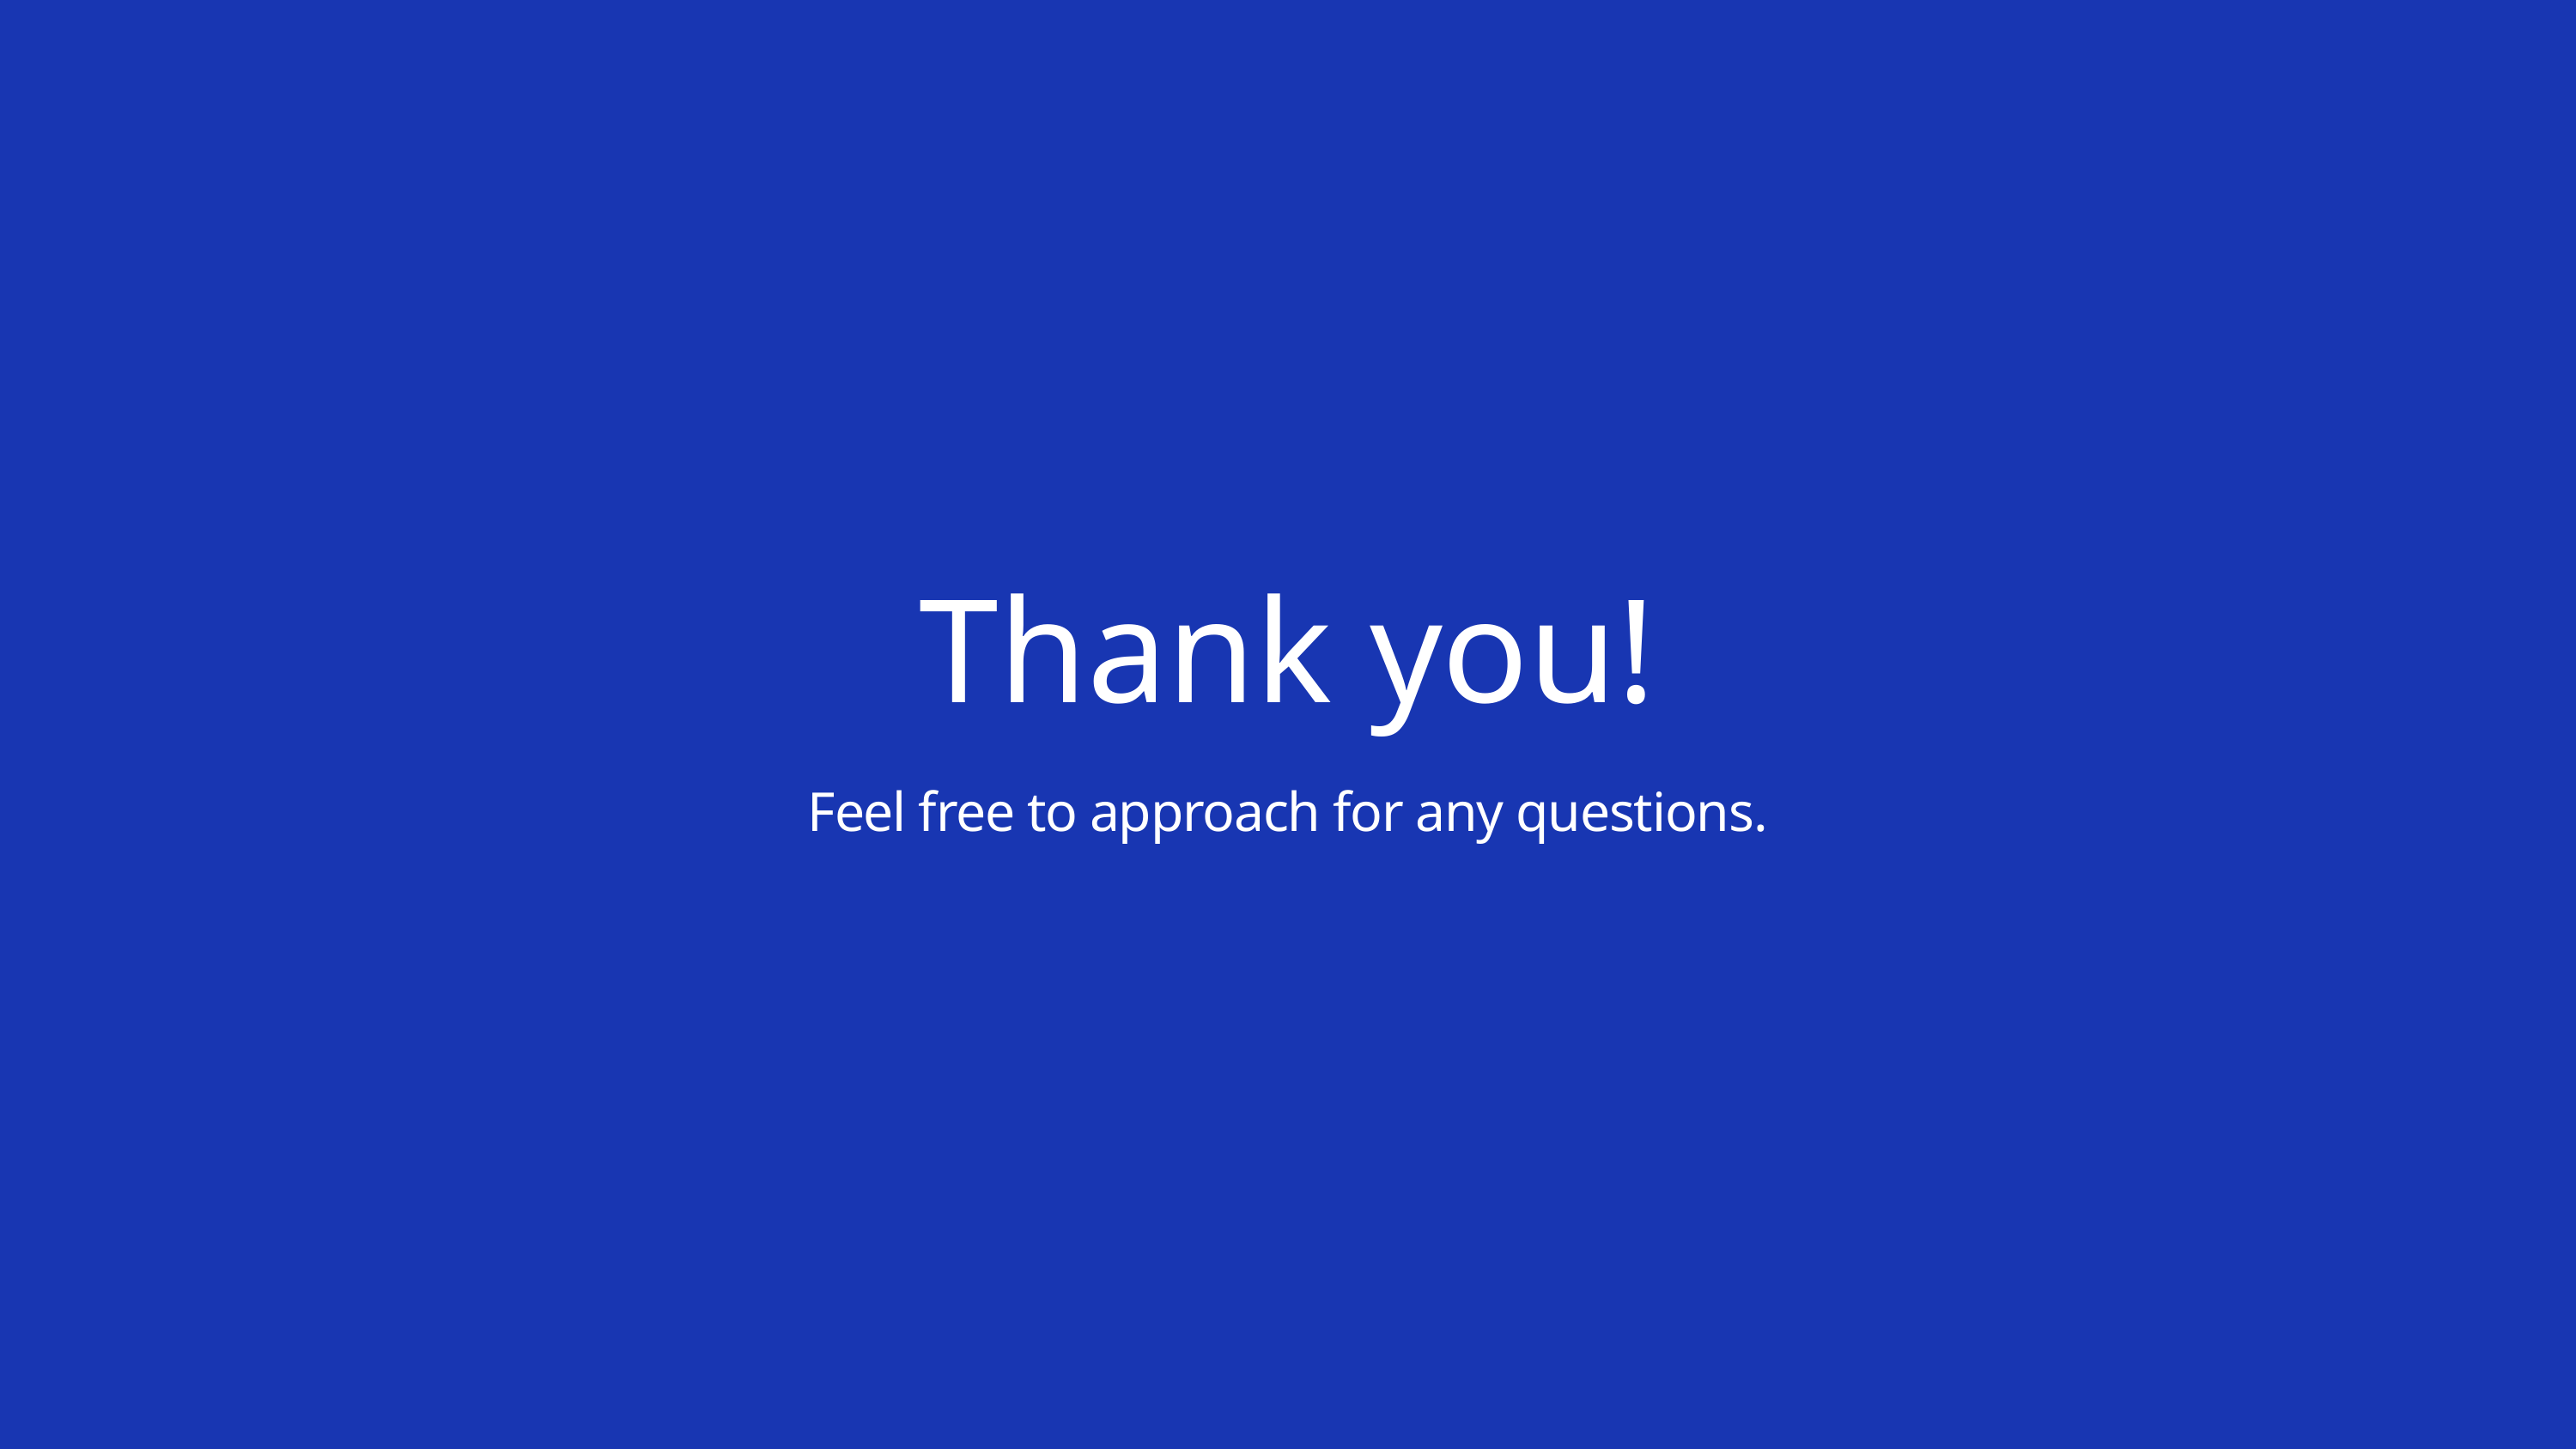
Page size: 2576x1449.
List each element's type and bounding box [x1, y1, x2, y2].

text_box [689, 573, 1886, 843]
